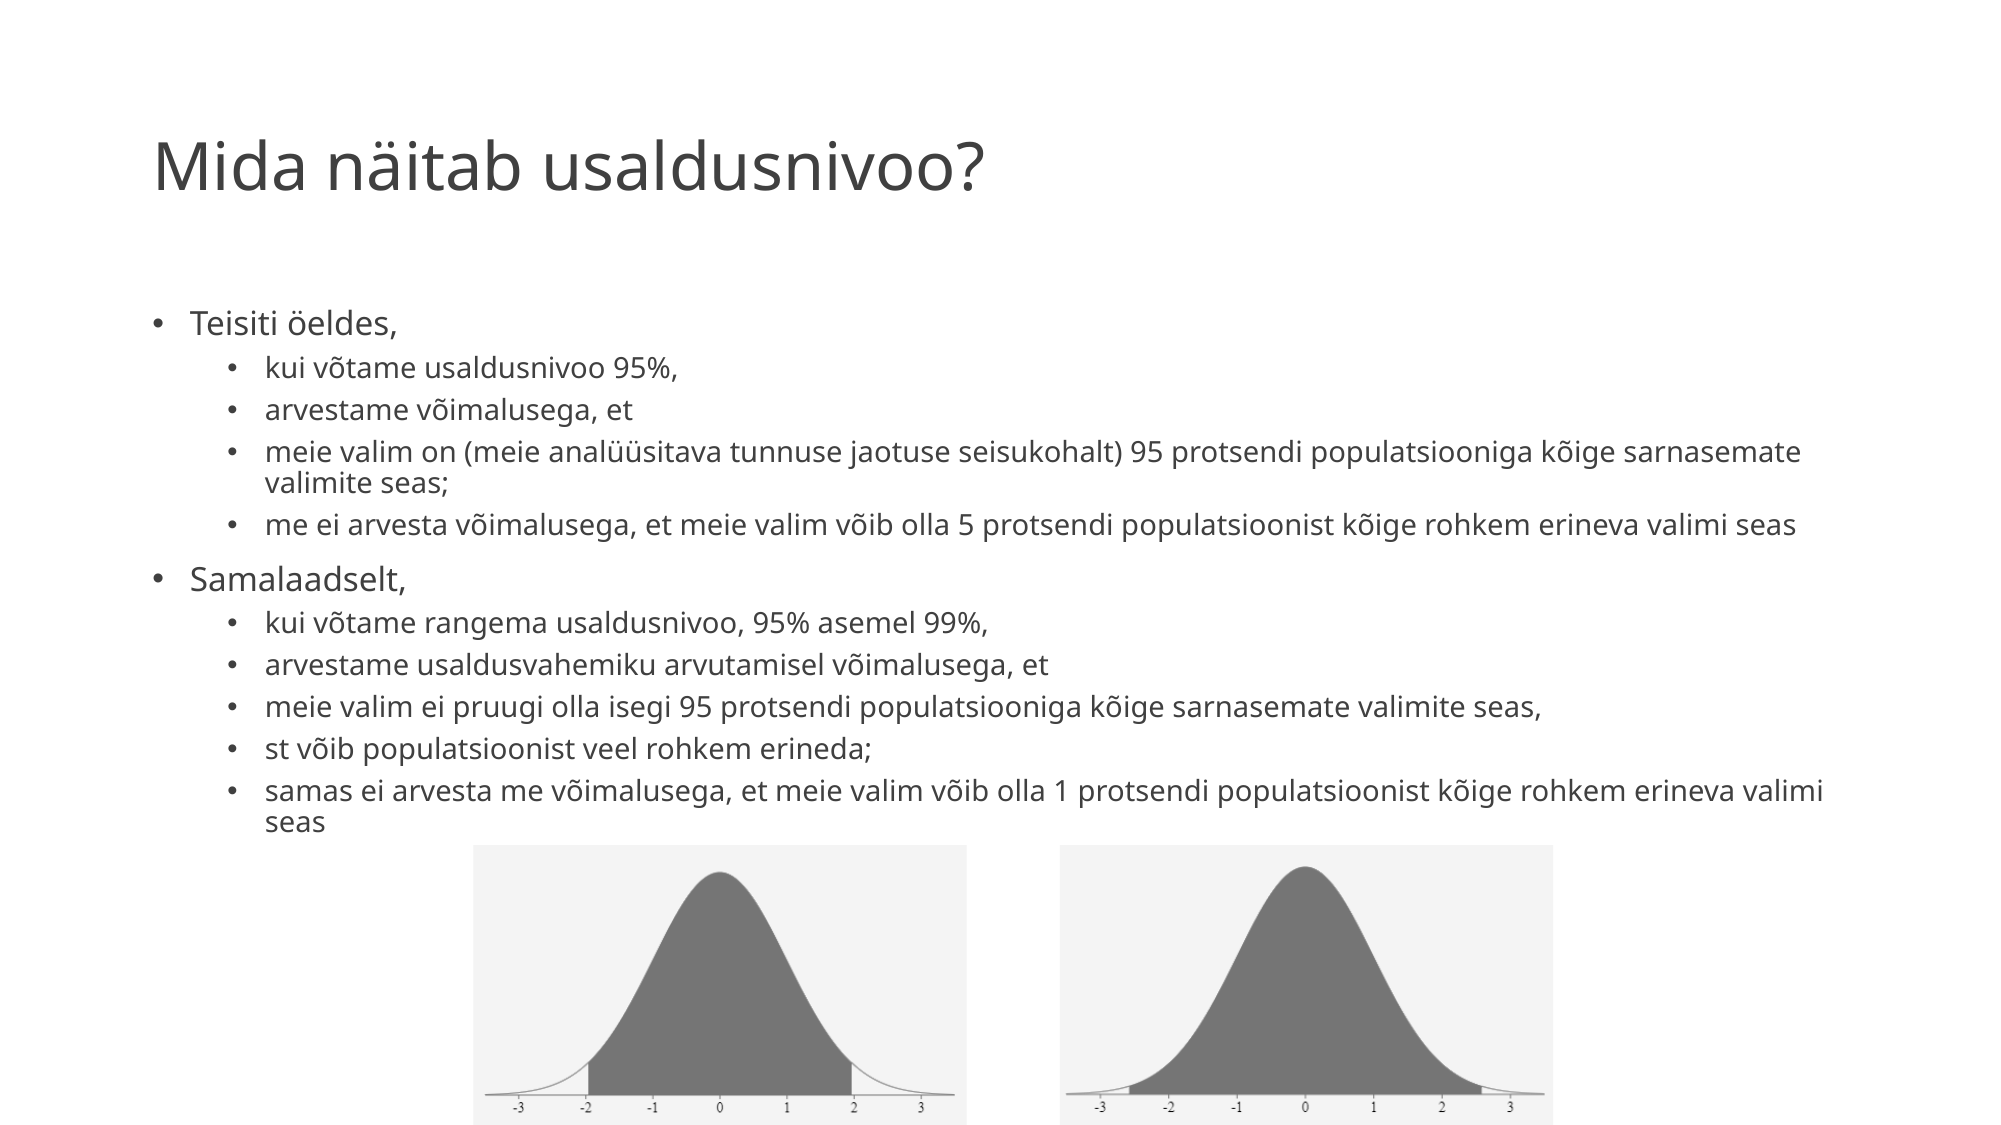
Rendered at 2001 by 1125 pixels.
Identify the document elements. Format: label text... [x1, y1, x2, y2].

picture [1059, 845, 1554, 1125]
list Teisiti öeldes, kui võtame usaldusnivoo 95%, arvestame võimalusega, et meie valim on (meie analüüsitava tunnuse jaotuse seisukohalt) 95 protsendi populatsiooniga kõige sarnasemate valimite seas; me ei arvesta võimalusega, et meie valim võib olla 5 protsendi populatsioonist kõige rohkem erineva valimi seas Samalaadselt, kui võtame rangema usaldusnivoo, 95% asemel 99%, arvestame usaldusvahemiku arvutamisel võimalusega, et meie valim ei pruugi olla isegi 95 protsendi populatsiooniga kõige sarnasemate valimite seas, st võib populatsioonist veel rohkem erineda; samas ei arvesta me võimalusega, et meie valim võib olla 1 protsendi populatsioonist kõige rohkem erineva valimi seas [137, 299, 1863, 1093]
picture [473, 845, 967, 1125]
title Mida näitab usaldusnivoo? [137, 59, 1863, 278]
